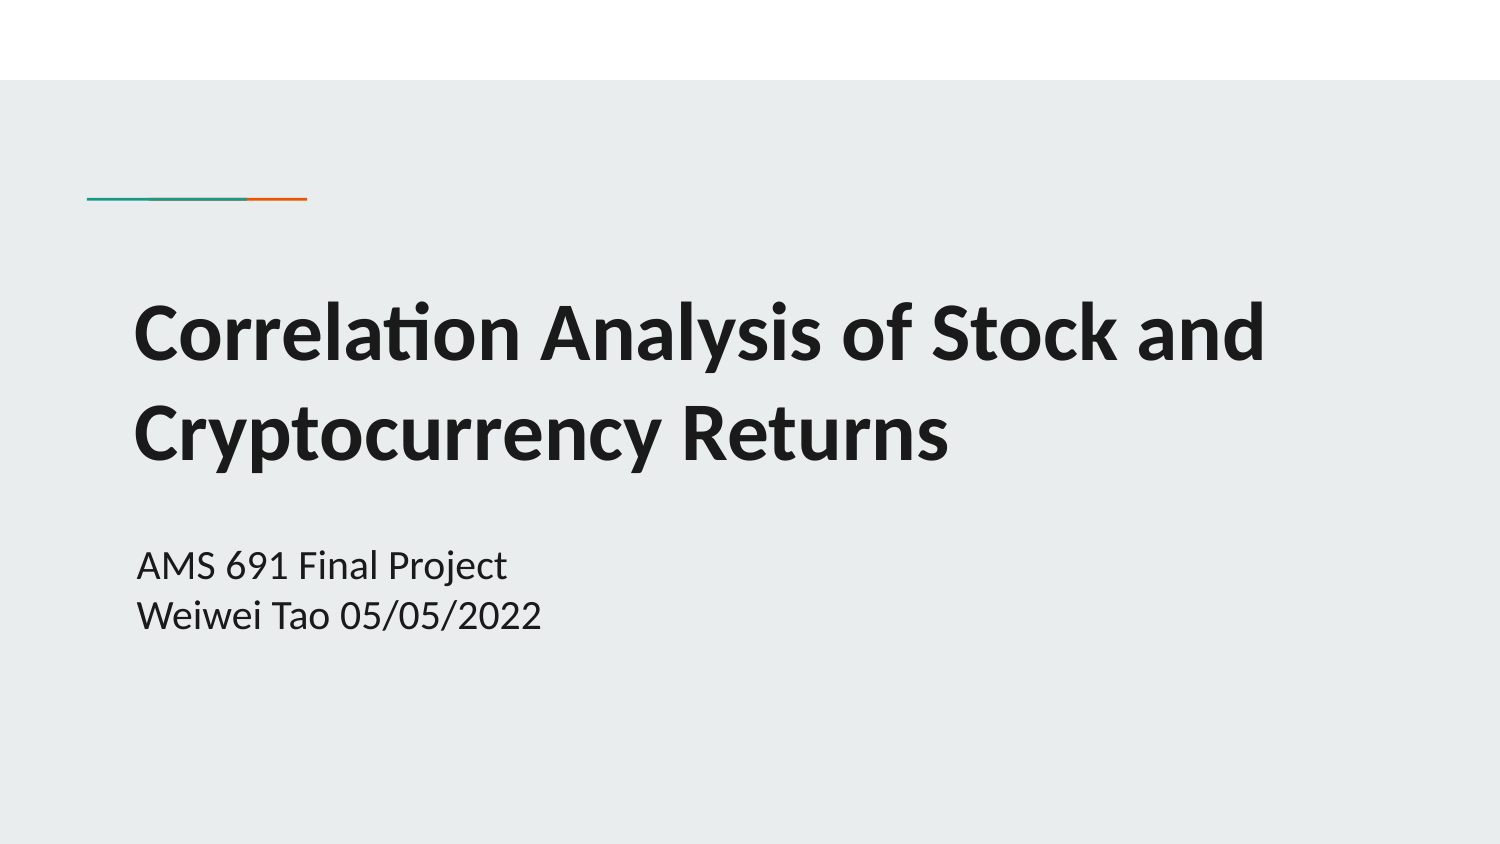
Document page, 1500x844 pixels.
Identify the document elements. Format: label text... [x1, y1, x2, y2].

title Correlation Analysis of Stock and Cryptocurrency Returns [119, 262, 1381, 536]
subtitle AMS 691 Final Project Weiwei Tao 05/05/2022 [121, 522, 1383, 681]
